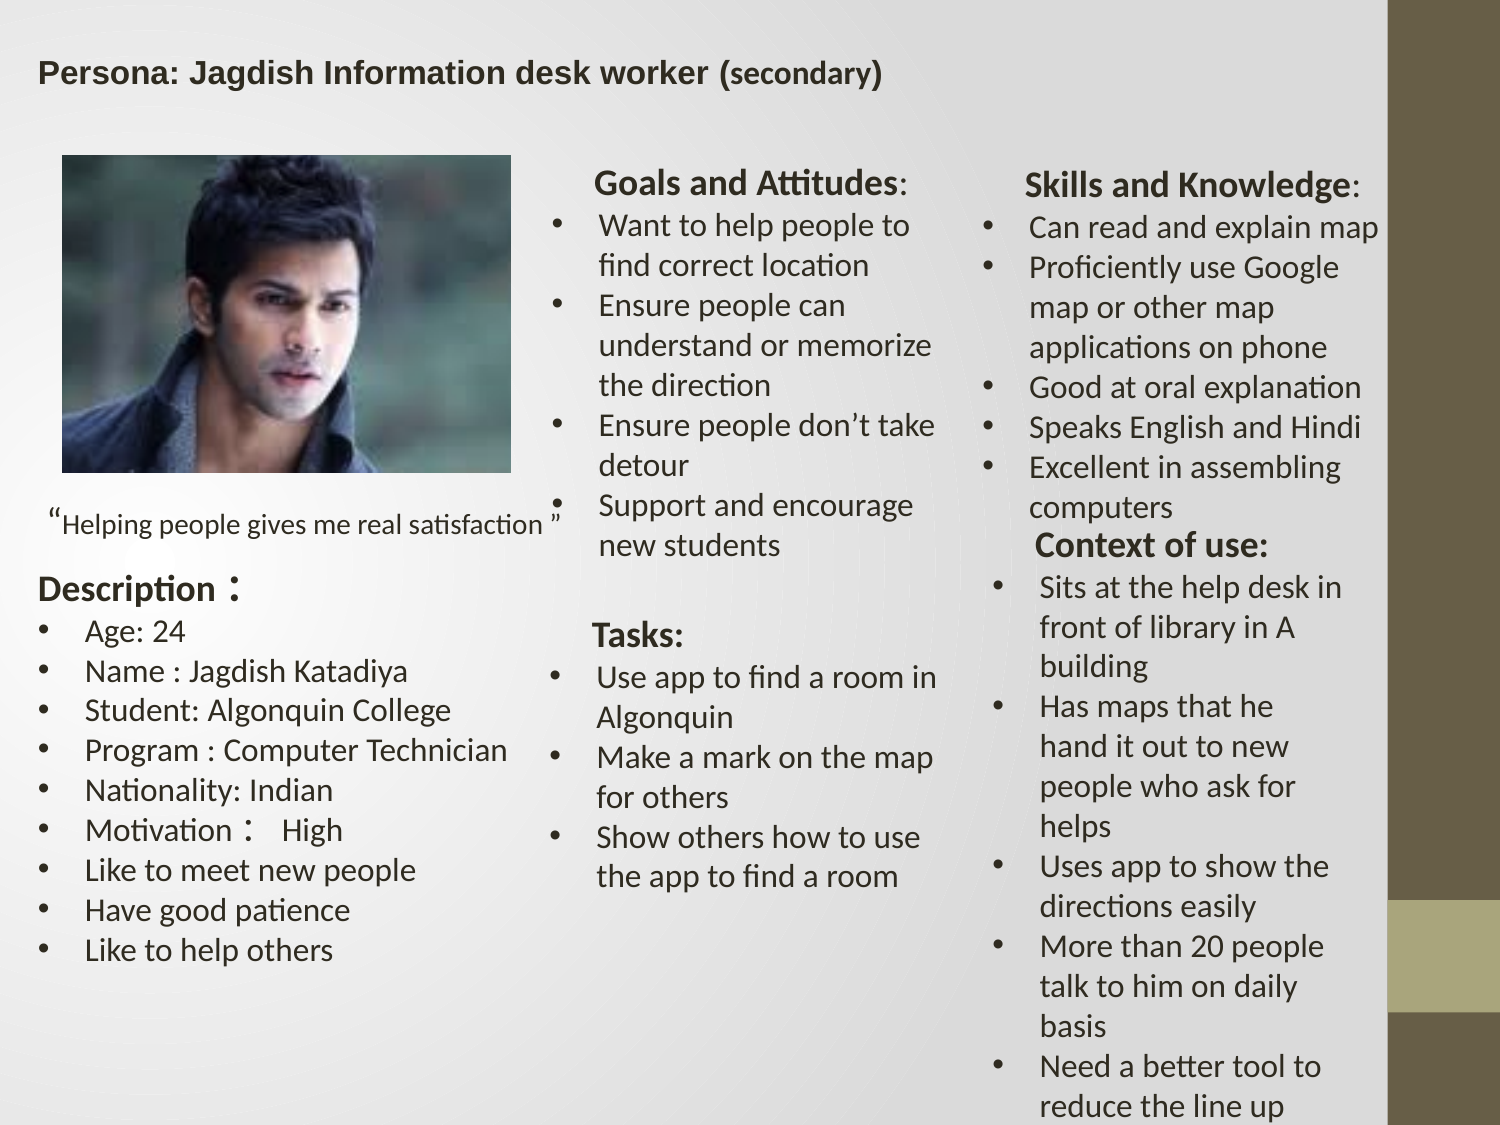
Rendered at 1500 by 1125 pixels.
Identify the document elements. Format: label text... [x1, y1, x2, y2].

text_box Context of use: Sits at the help desk in front of library in A building Has maps that he hand it out to new people who ask for helps Uses app to show the directions easily More than 20 people talk to him on daily basis Need a better tool to reduce the line up [977, 467, 1363, 1125]
text_box Description： Age: 24 Name : Jagdish Katadiya Student: Algonquin College Program : Computer Technician Nationality: Indian Motivation：High Like to meet new people Have good patience Like to help others [23, 556, 638, 1021]
text_box Persona: Jagdish Information desk worker (secondary) [23, 14, 985, 99]
text_box Goals and Attitudes: Want to help people to find correct location Ensure people can understand or memorize the direction Ensure people don’t take detour Support and encourage new students [536, 106, 978, 557]
text_box Tasks: Use app to find a room in Algonquin Make a mark on the map for others Show others how to use the app to find a room [534, 557, 968, 977]
text_box Skills and Knowledge: Can read and explain map Proficiently use Google map or other map applications on phone Good at oral explanation Speaks English and Hindi Excellent in assembling computers [967, 108, 1409, 573]
text_box “Helping people gives me real satisfaction ” [31, 489, 578, 550]
picture [62, 154, 512, 473]
